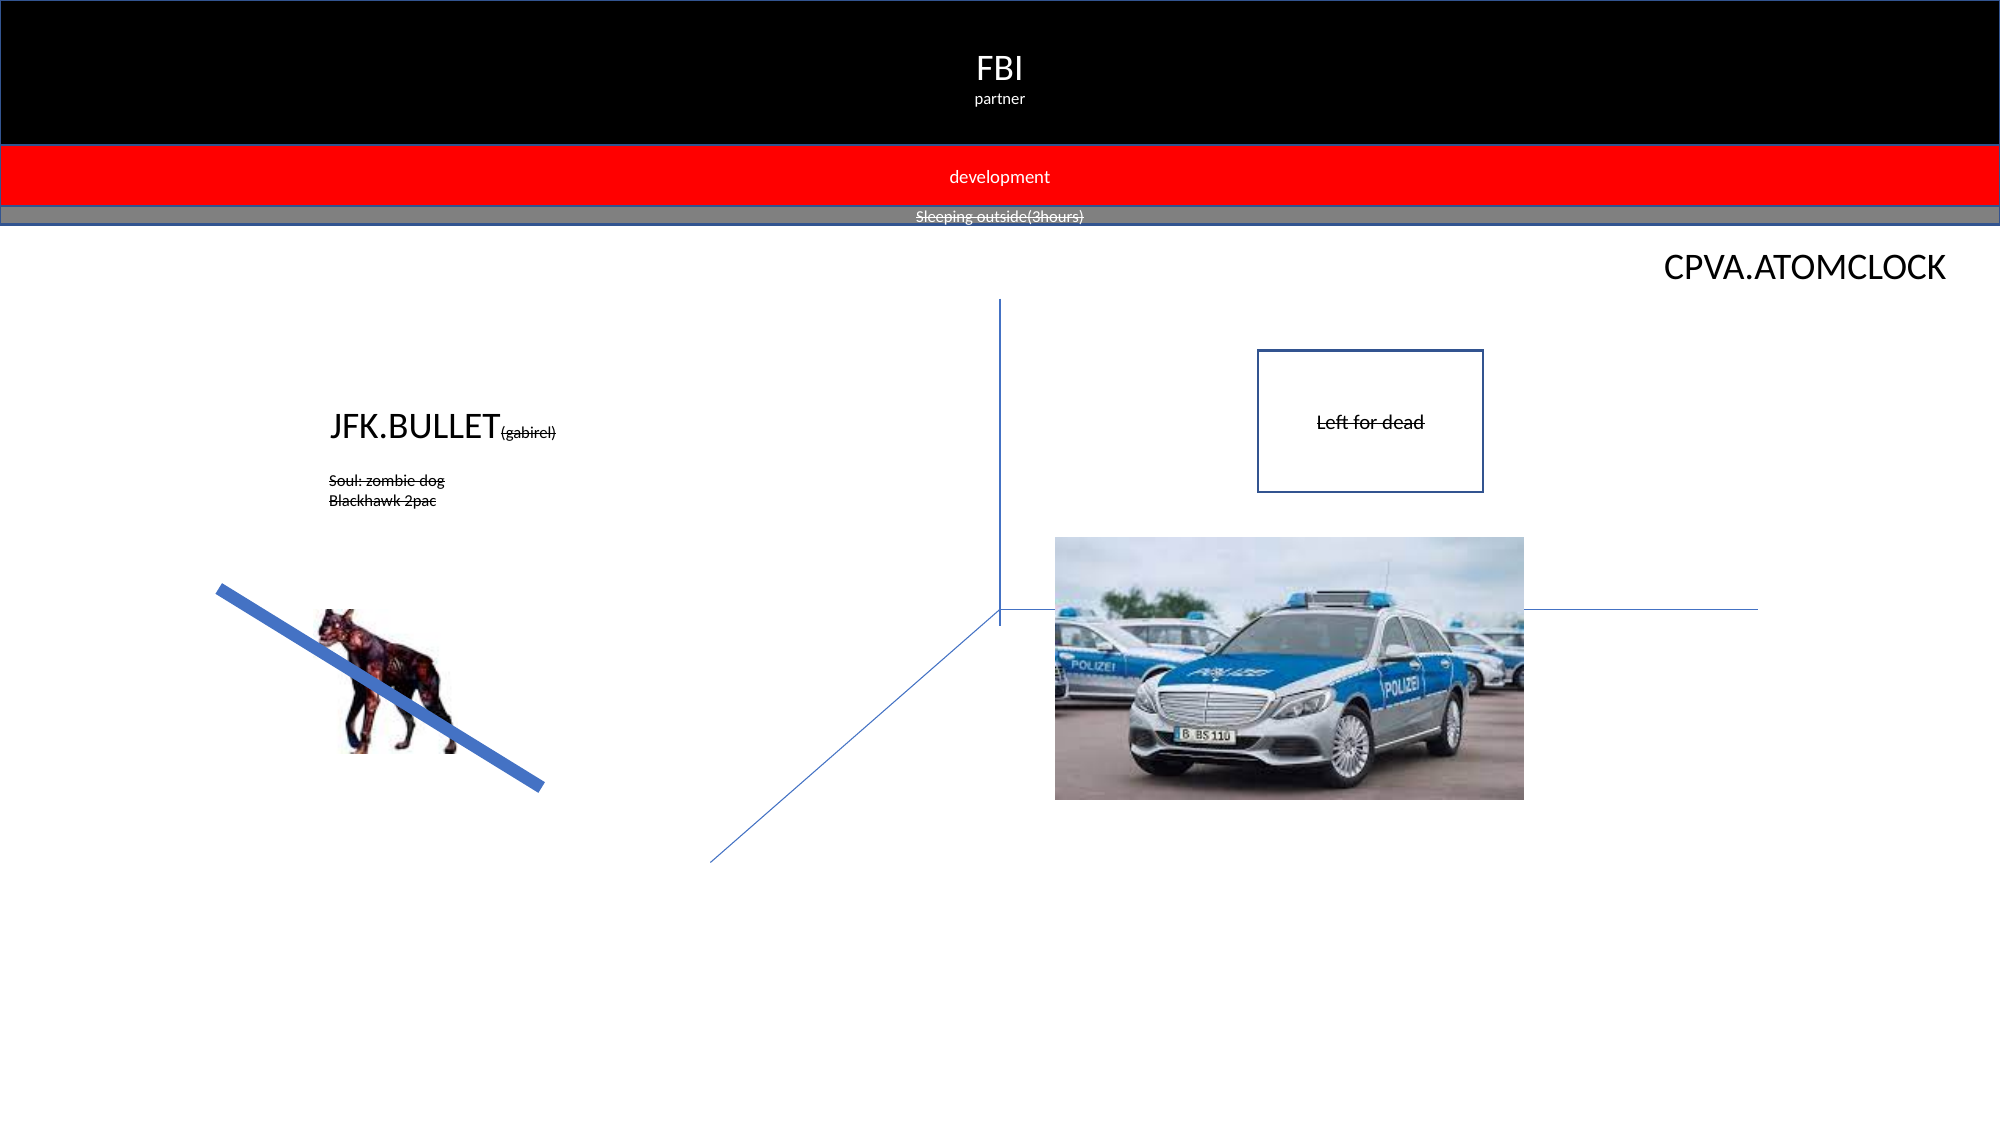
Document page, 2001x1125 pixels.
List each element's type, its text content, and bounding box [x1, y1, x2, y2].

text_box development [0, 144, 2000, 205]
picture [1055, 537, 1524, 800]
text_box CPVA.ATOMCLOCK [1649, 234, 1962, 294]
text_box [710, 609, 1000, 863]
text_box Soul: zombie dog Blackhawk 2pac [314, 462, 460, 517]
text_box JFK.BULLET(gabirel) [315, 393, 572, 454]
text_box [218, 588, 542, 788]
text_box Sleeping outside(3hours) [0, 205, 2000, 226]
text_box FBI partner [0, 0, 2000, 144]
text_box Left for dead [1257, 349, 1484, 493]
